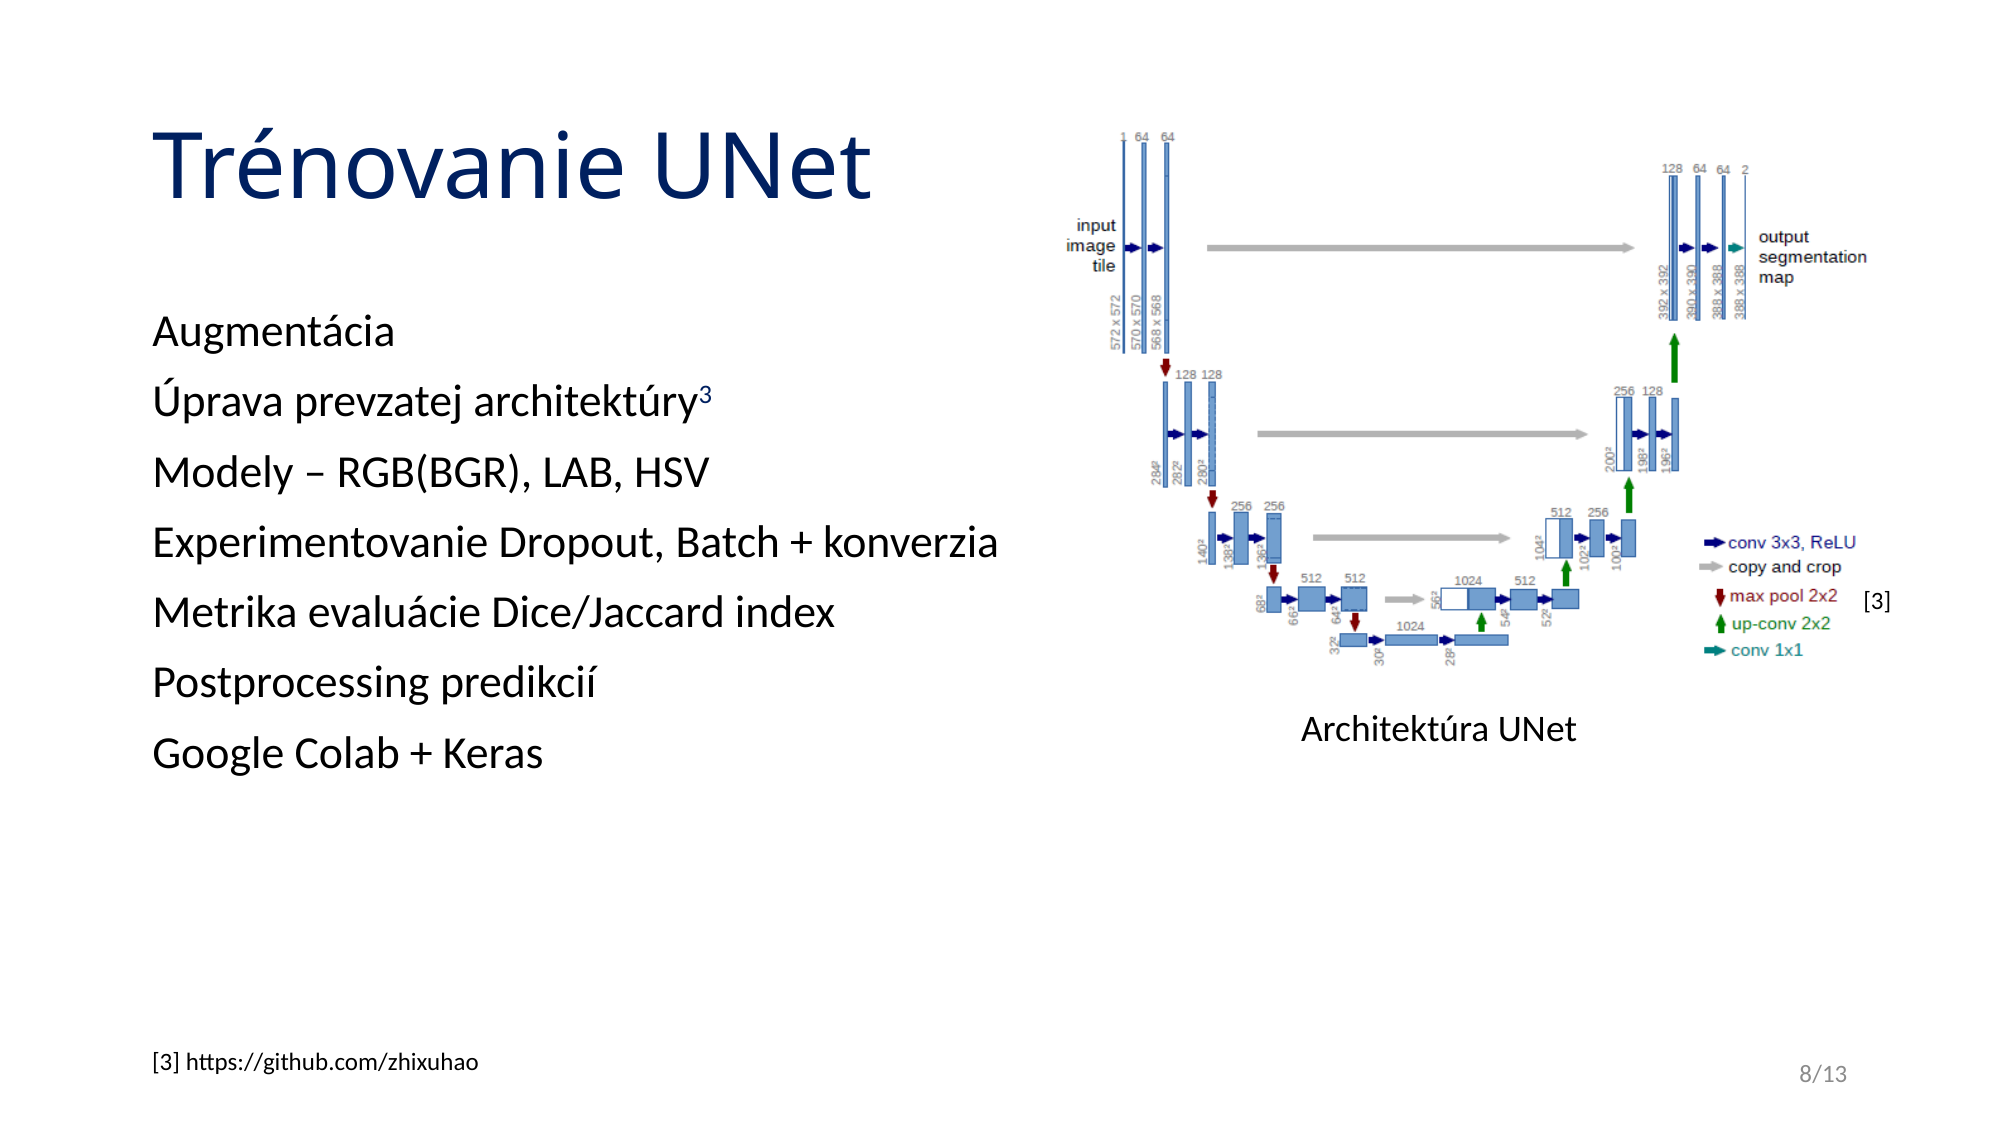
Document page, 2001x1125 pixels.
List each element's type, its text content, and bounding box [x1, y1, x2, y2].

text_box Architektúra UNet [1286, 696, 1614, 757]
text_box [3] https://github.com/zhixuhao [137, 1038, 959, 1083]
picture [1022, 111, 1910, 675]
title Trénovanie UNet [137, 59, 1000, 278]
slide_number 8/13 [1412, 1042, 1863, 1103]
list Augmentácia Úprava prevzatej architektúry3 Modely – RGB(BGR), LAB, HSV Experimentovanie Dropout, Batch + konverzia Metrika evaluácie Dice/Jaccard index Postprocessing predikcií Google Colab + Keras [137, 299, 1863, 1014]
